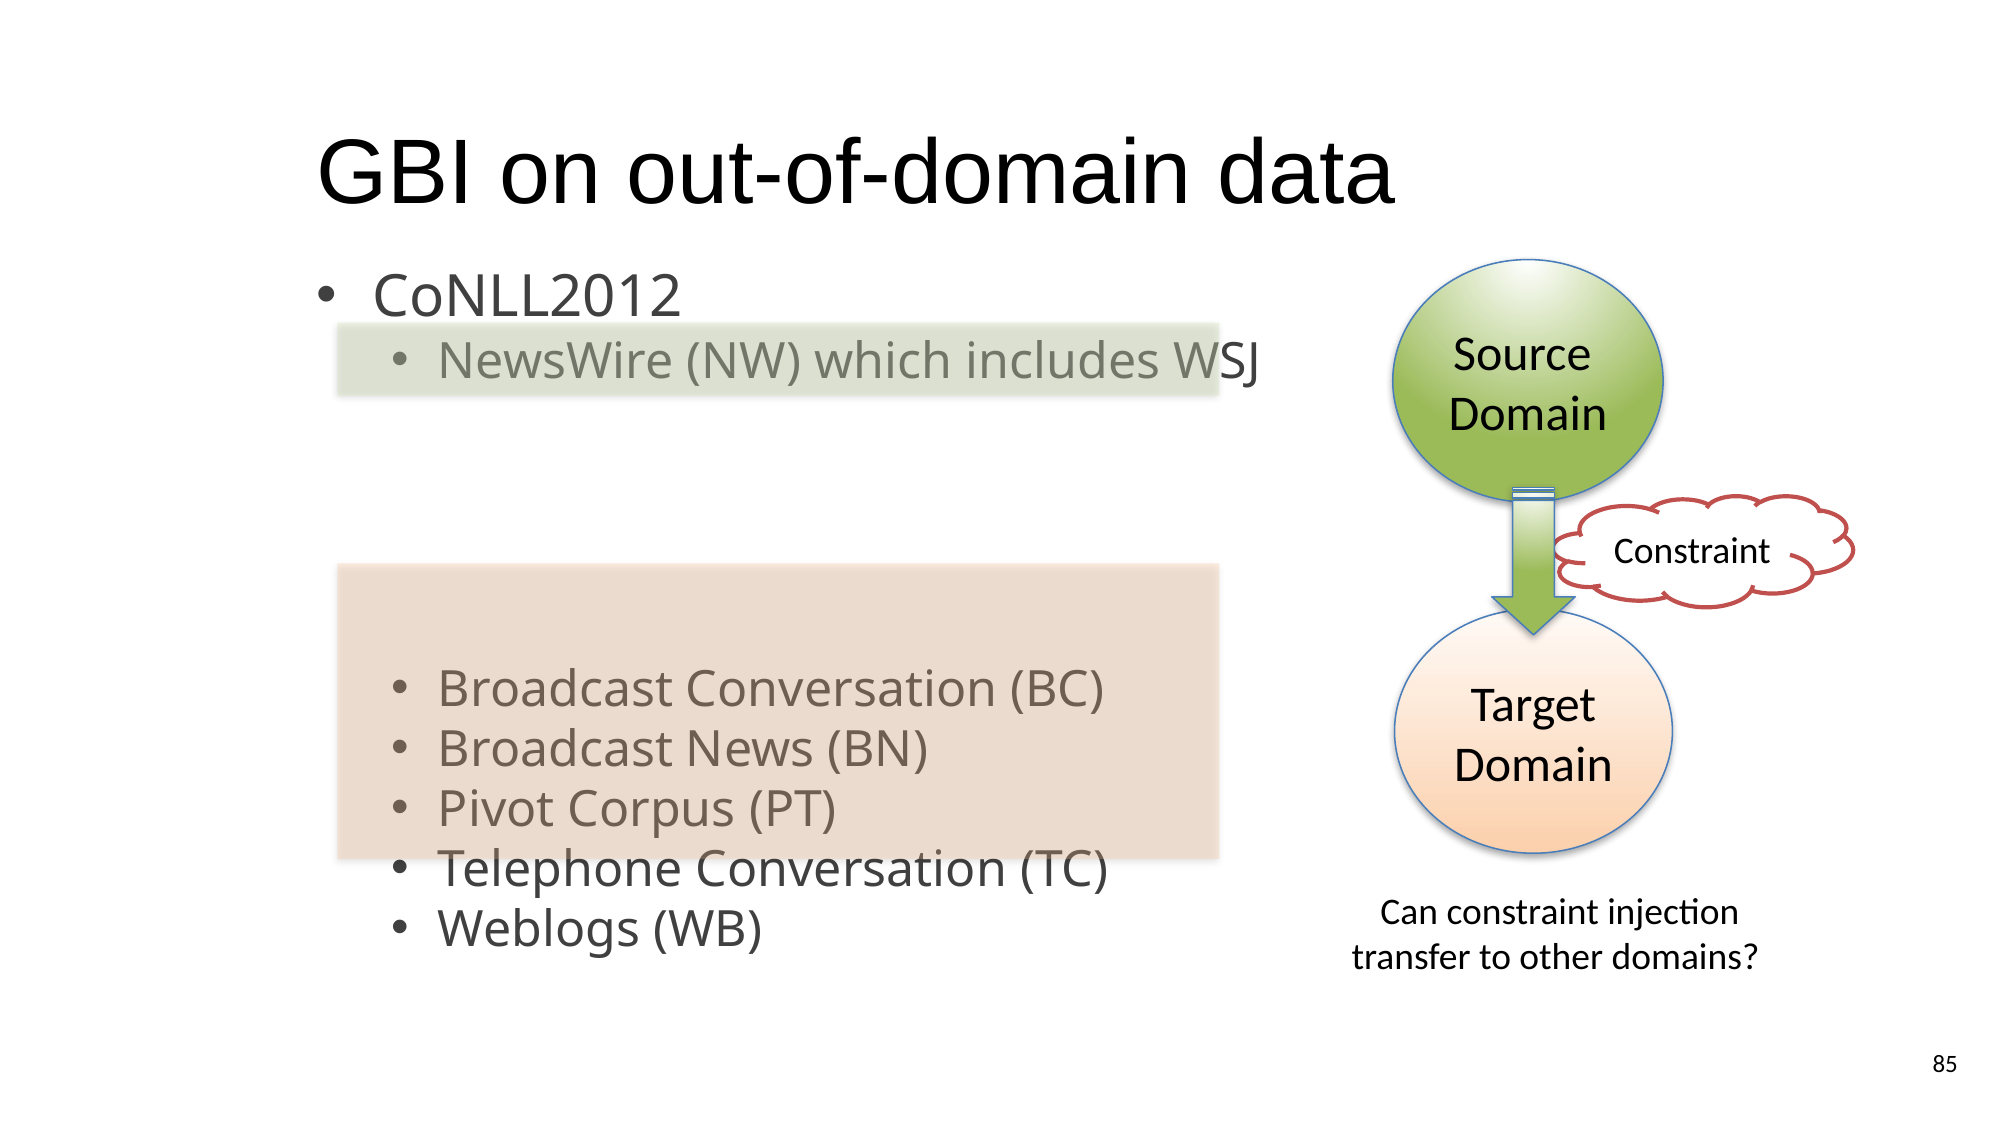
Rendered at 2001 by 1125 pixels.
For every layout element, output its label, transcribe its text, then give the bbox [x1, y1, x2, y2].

list CoNLL2012 NewsWire (NW) which includes WSJ Broadcast Conversation (BC) Broadcast News (BN) Pivot Corpus (PT) Telephone Conversation (TC) Weblogs (WB) [301, 243, 1699, 991]
text_box [336, 322, 1220, 396]
text_box Can constraint injection transfer to other domains? [1249, 880, 1871, 985]
title GBI on out-of-domain data [301, 97, 1750, 223]
text_box Constraint [1559, 494, 1856, 610]
text_box [1491, 492, 1576, 636]
text_box Target Domain [1393, 612, 1674, 854]
text_box [1512, 487, 1555, 491]
text_box Source Domain [1391, 258, 1664, 502]
slide_number 84 [1853, 1019, 1974, 1106]
text_box [336, 563, 1220, 860]
